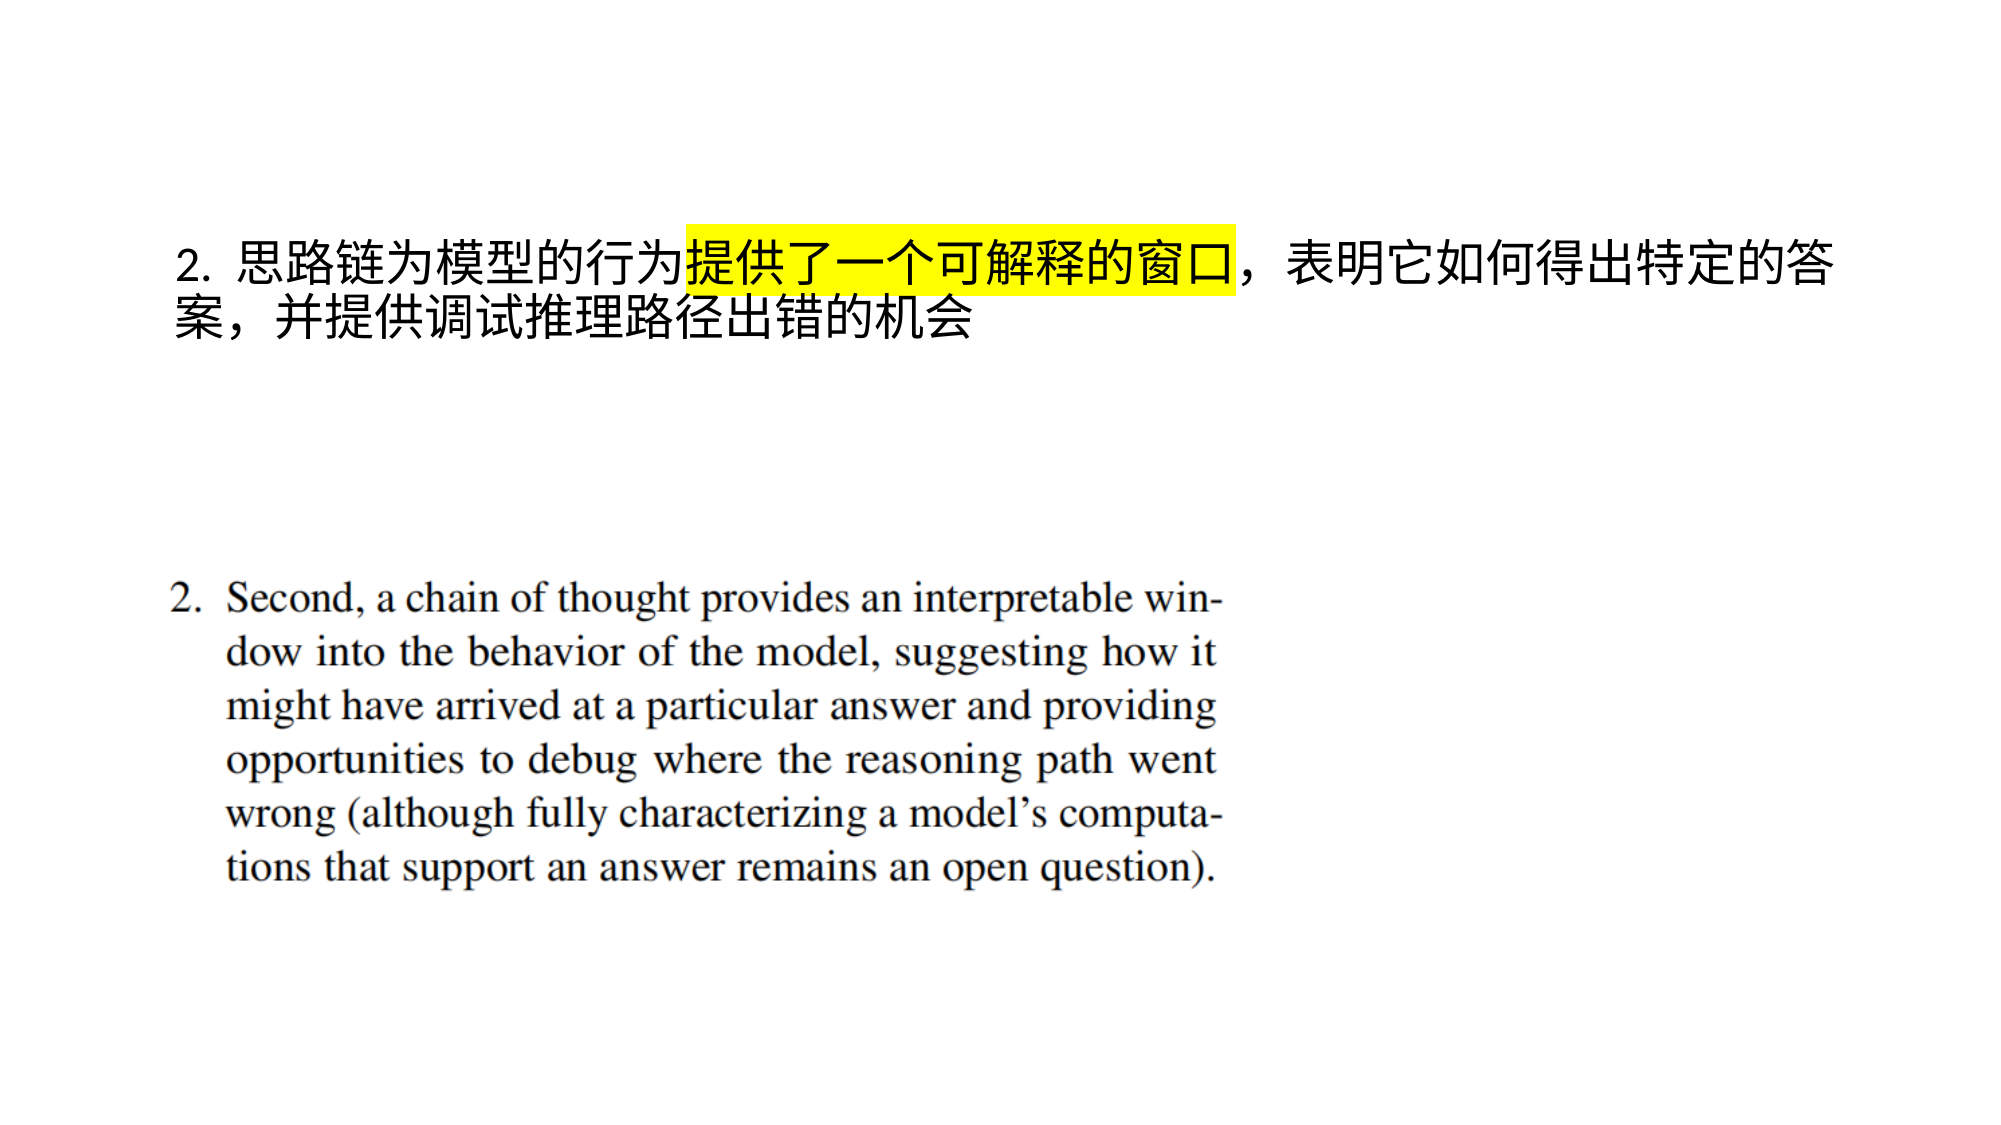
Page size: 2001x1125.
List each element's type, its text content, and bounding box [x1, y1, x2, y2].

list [159, 561, 1244, 917]
title 2. 思路链为模型的行为提供了一个可解释的窗口，表明它如何得出特定的答案，并提供调试推理路径出错的机会 [159, 183, 1885, 401]
